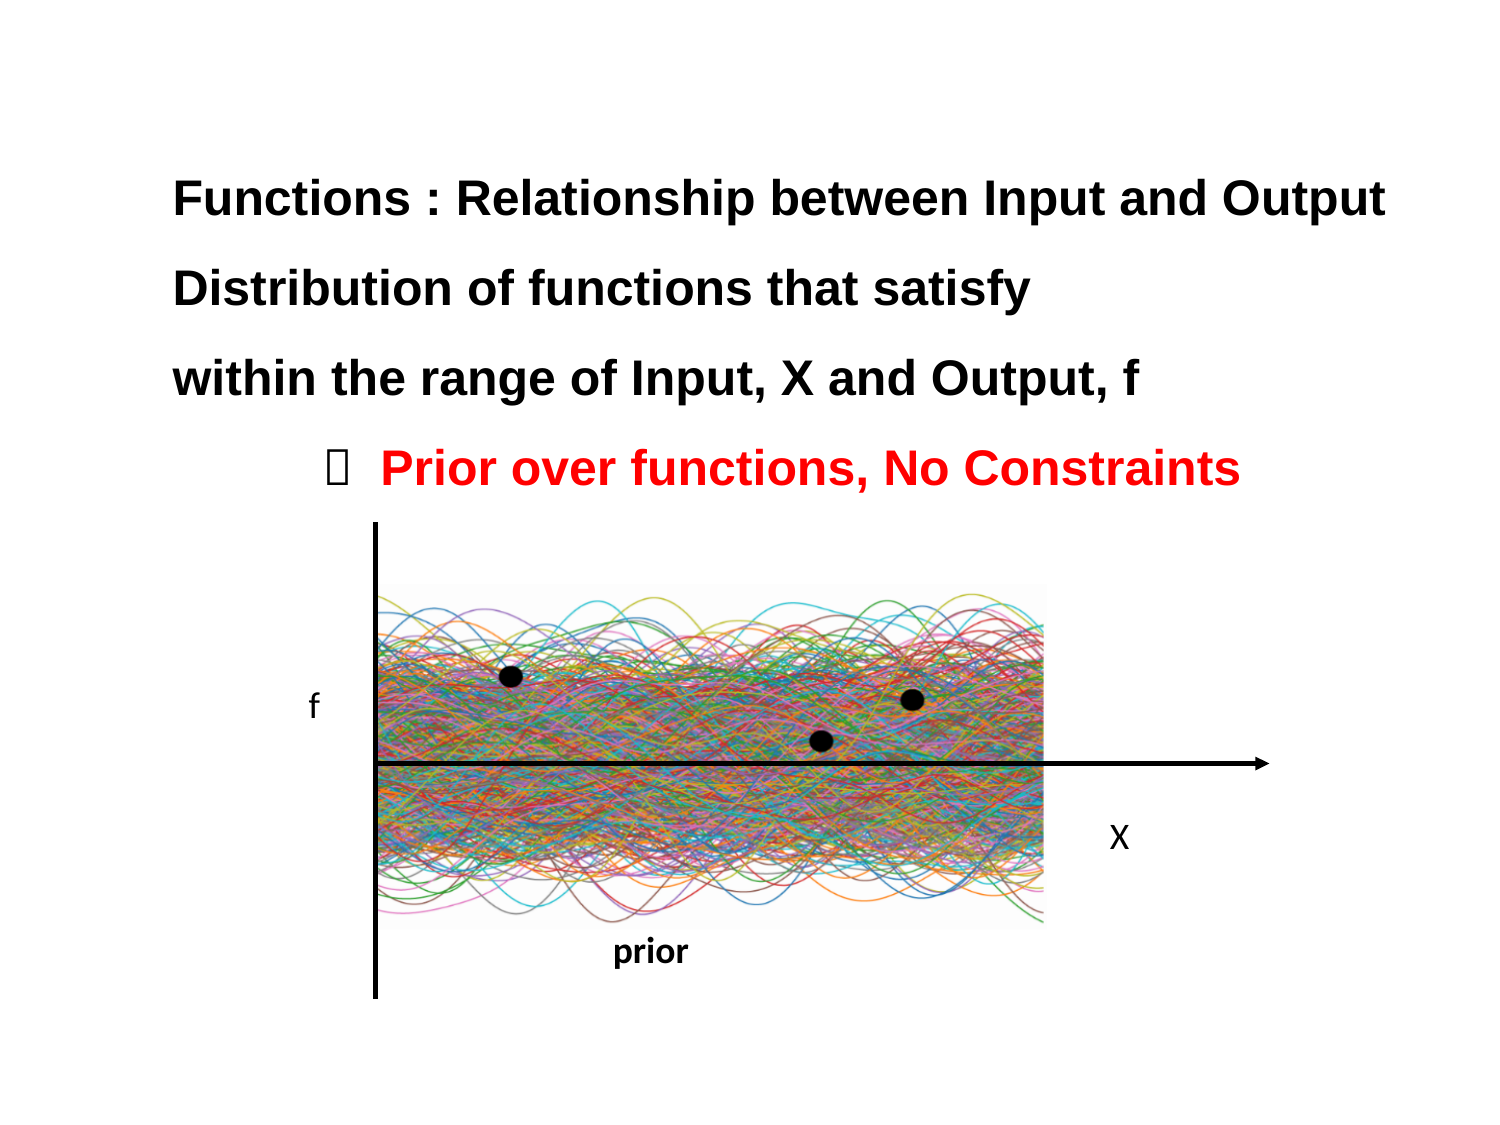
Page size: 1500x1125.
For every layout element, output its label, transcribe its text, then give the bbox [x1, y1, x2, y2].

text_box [282, 522, 1270, 1009]
text_box Functions : Relationship between Input and Output Distribution of functions that satisfy within the range of Input, X and Output, f  Prior over functions, No Constraints [157, 128, 1402, 503]
